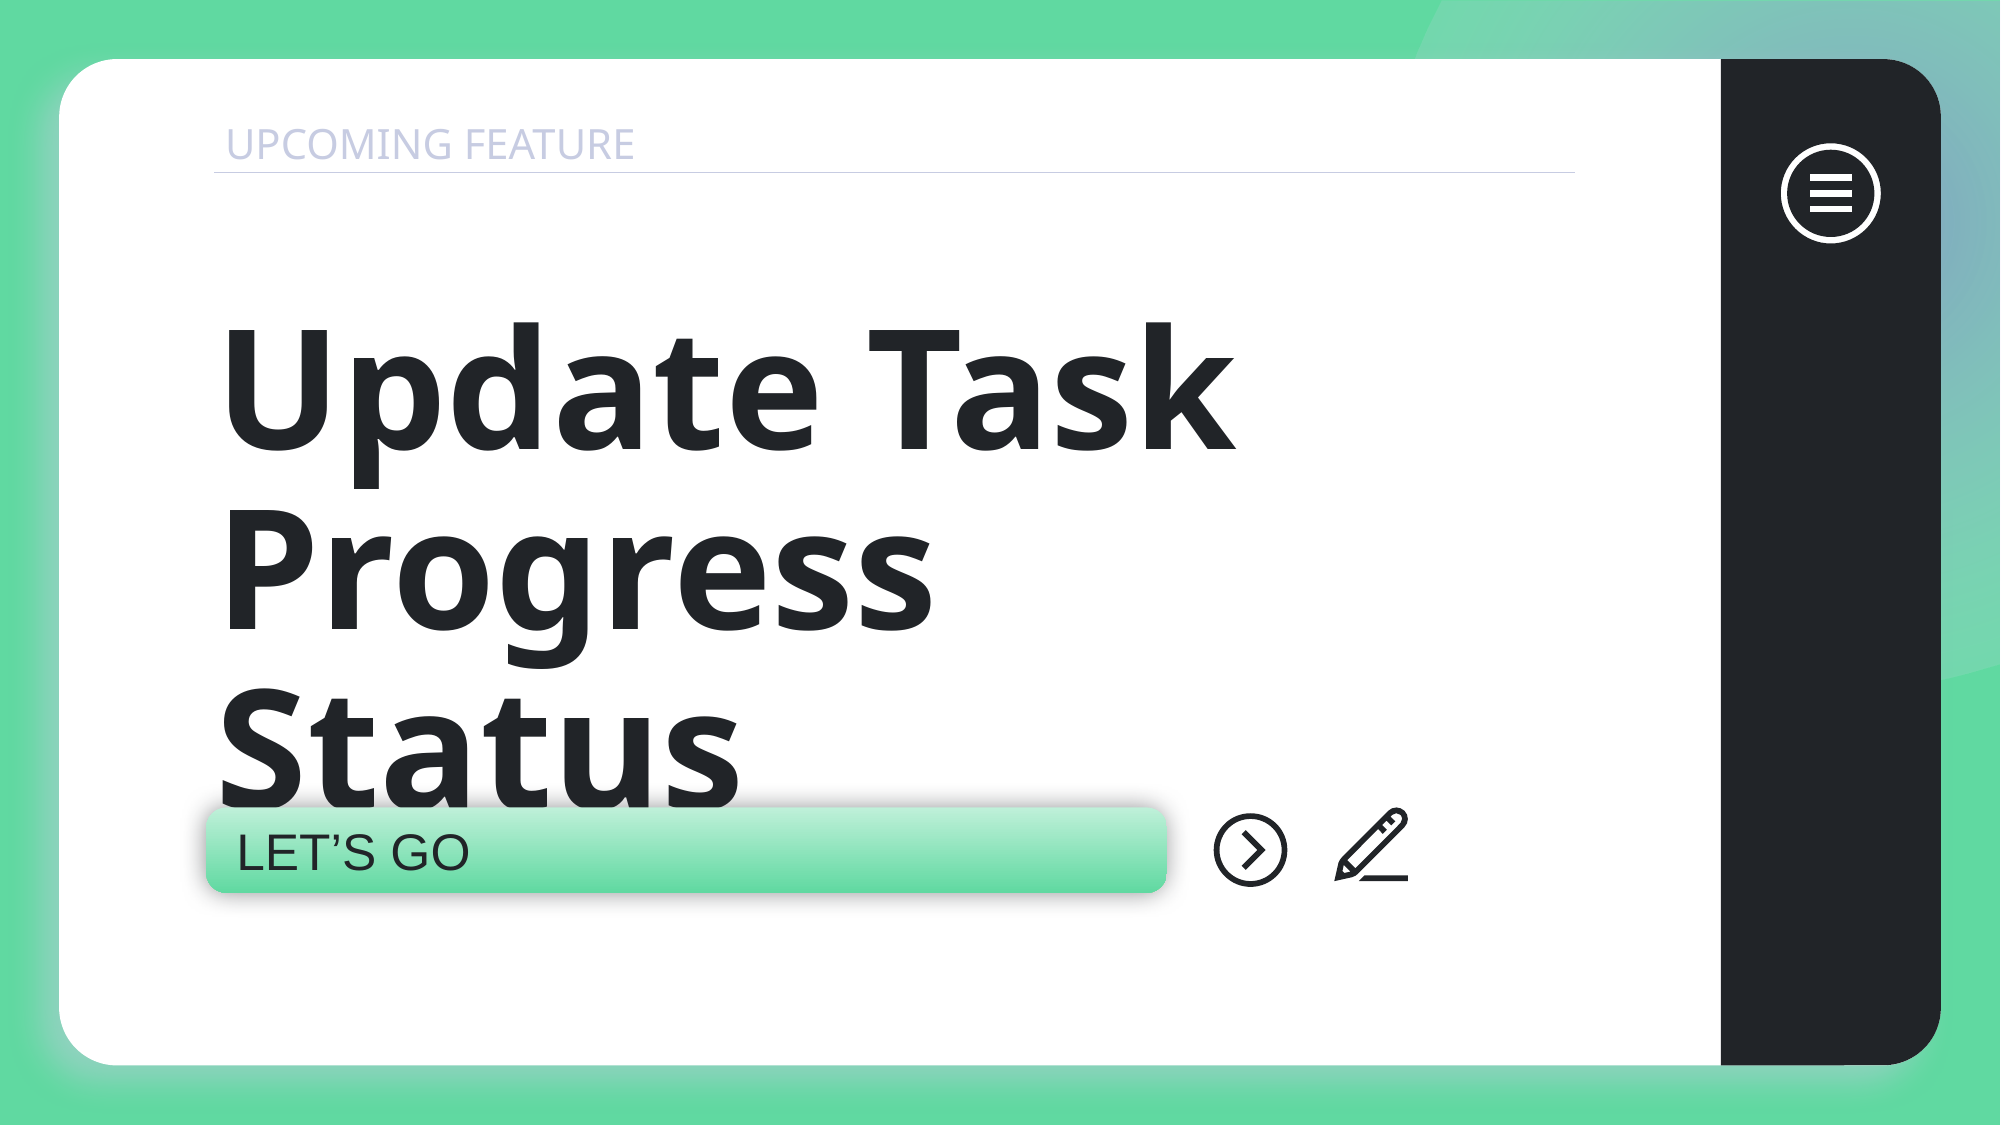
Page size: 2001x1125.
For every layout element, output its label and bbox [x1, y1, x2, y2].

text_box [1213, 813, 1288, 887]
text_box [1780, 142, 1882, 245]
text_box [1358, 875, 1408, 882]
text_box [208, 807, 1167, 893]
title [195, 305, 1501, 761]
subtitle [206, 818, 1149, 882]
text_box [1334, 807, 1408, 882]
text_box [224, 117, 1228, 169]
